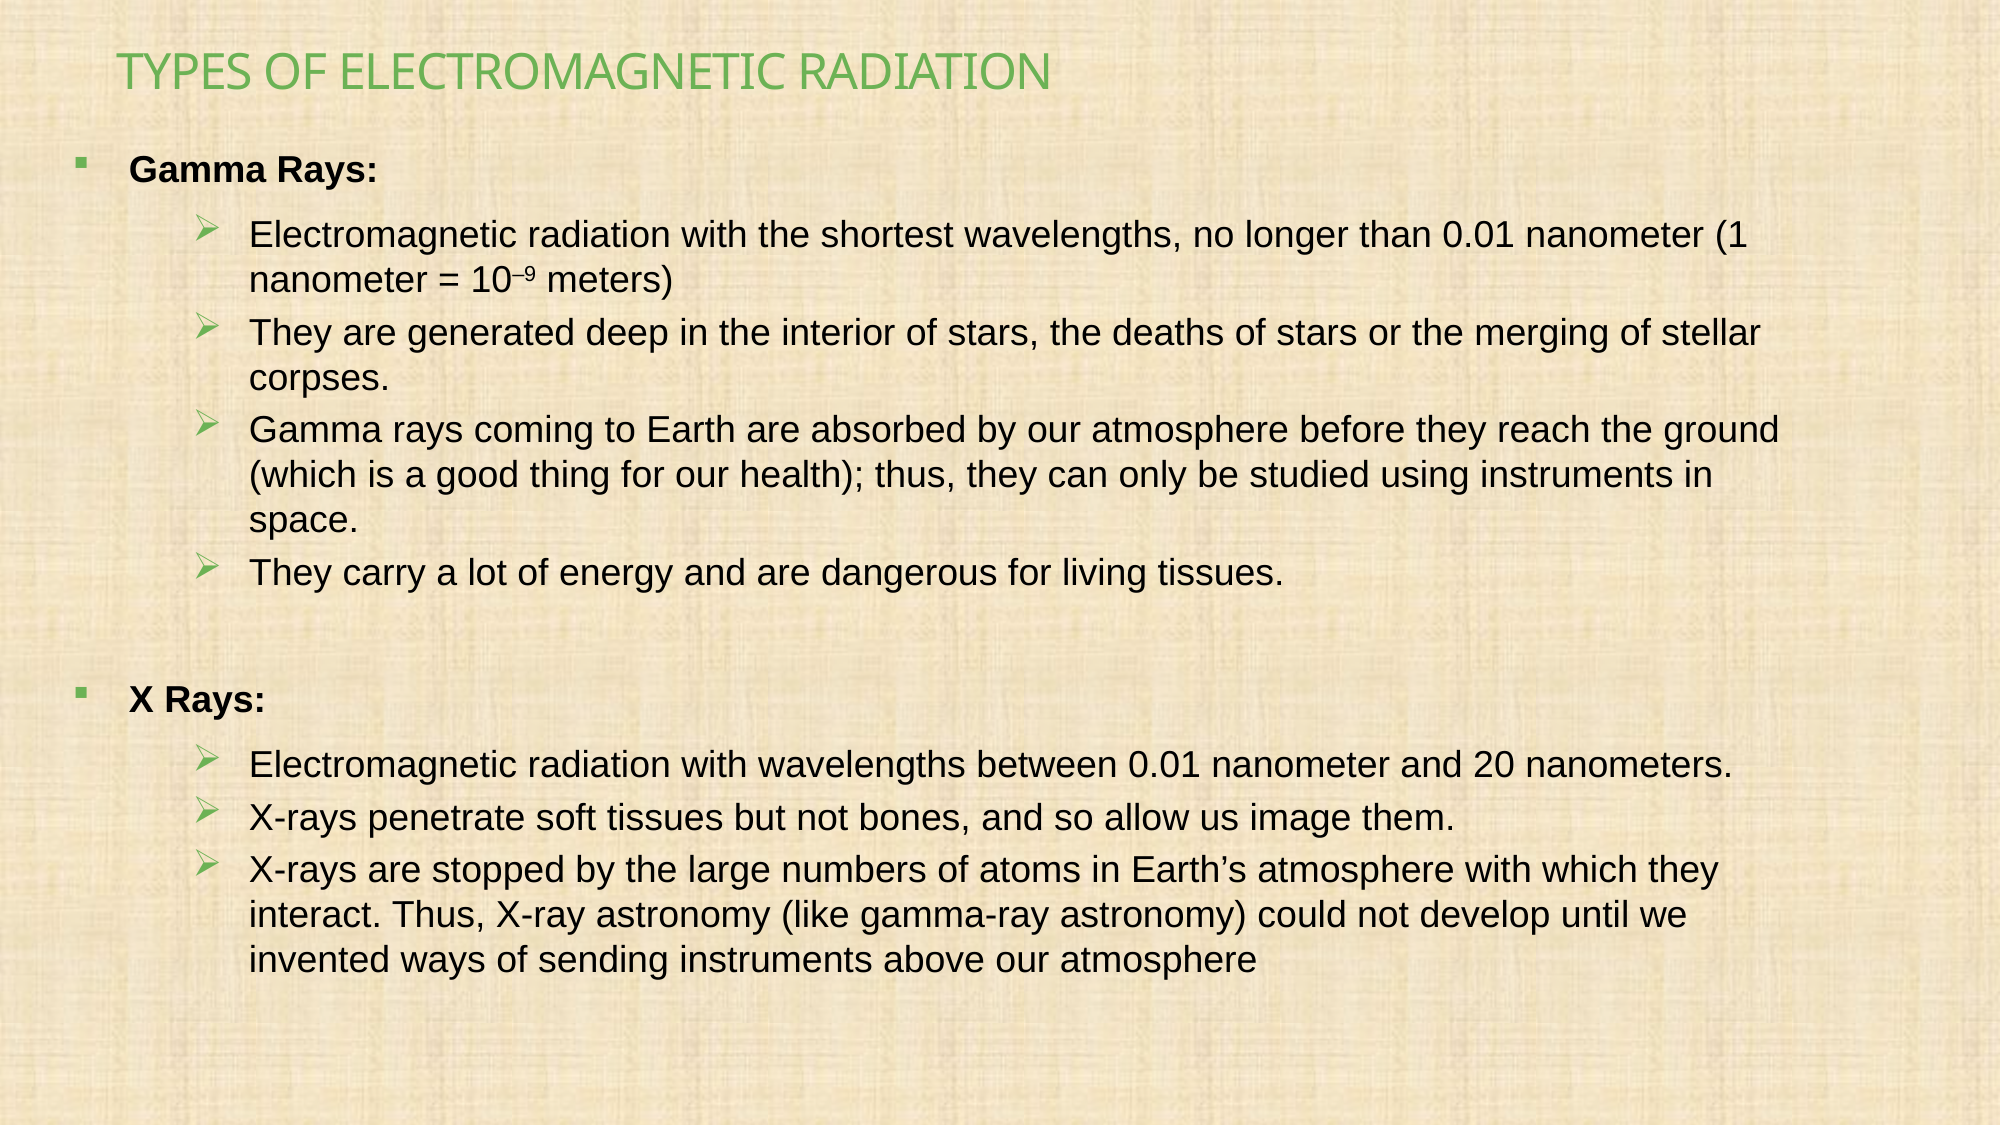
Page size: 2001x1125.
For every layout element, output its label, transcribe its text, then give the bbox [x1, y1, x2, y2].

list Gamma Rays: Electromagnetic radiation with the shortest wavelengths, no longer than 0.01 nanometer (1 nanometer = 10–9 meters) They are generated deep in the interior of stars, the deaths of stars or the merging of stellar corpses. Gamma rays coming to Earth are absorbed by our atmosphere before they reach the ground (which is a good thing for our health); thus, they can only be studied using instruments in space. They carry a lot of energy and are dangerous for living tissues. X Rays: Electromagnetic radiation with wavelengths between 0.01 nanometer and 20 nanometers. X-rays penetrate soft tissues but not bones, and so allow us image them. X-rays are stopped by the large numbers of atoms in Earth’s atmosphere with which they interact. Thus, X-ray astronomy (like gamma-ray astronomy) could not develop until we invented ways of sending instruments above our atmosphere [57, 137, 1822, 1034]
title Types of Electromagnetic radiation [101, 0, 1302, 108]
